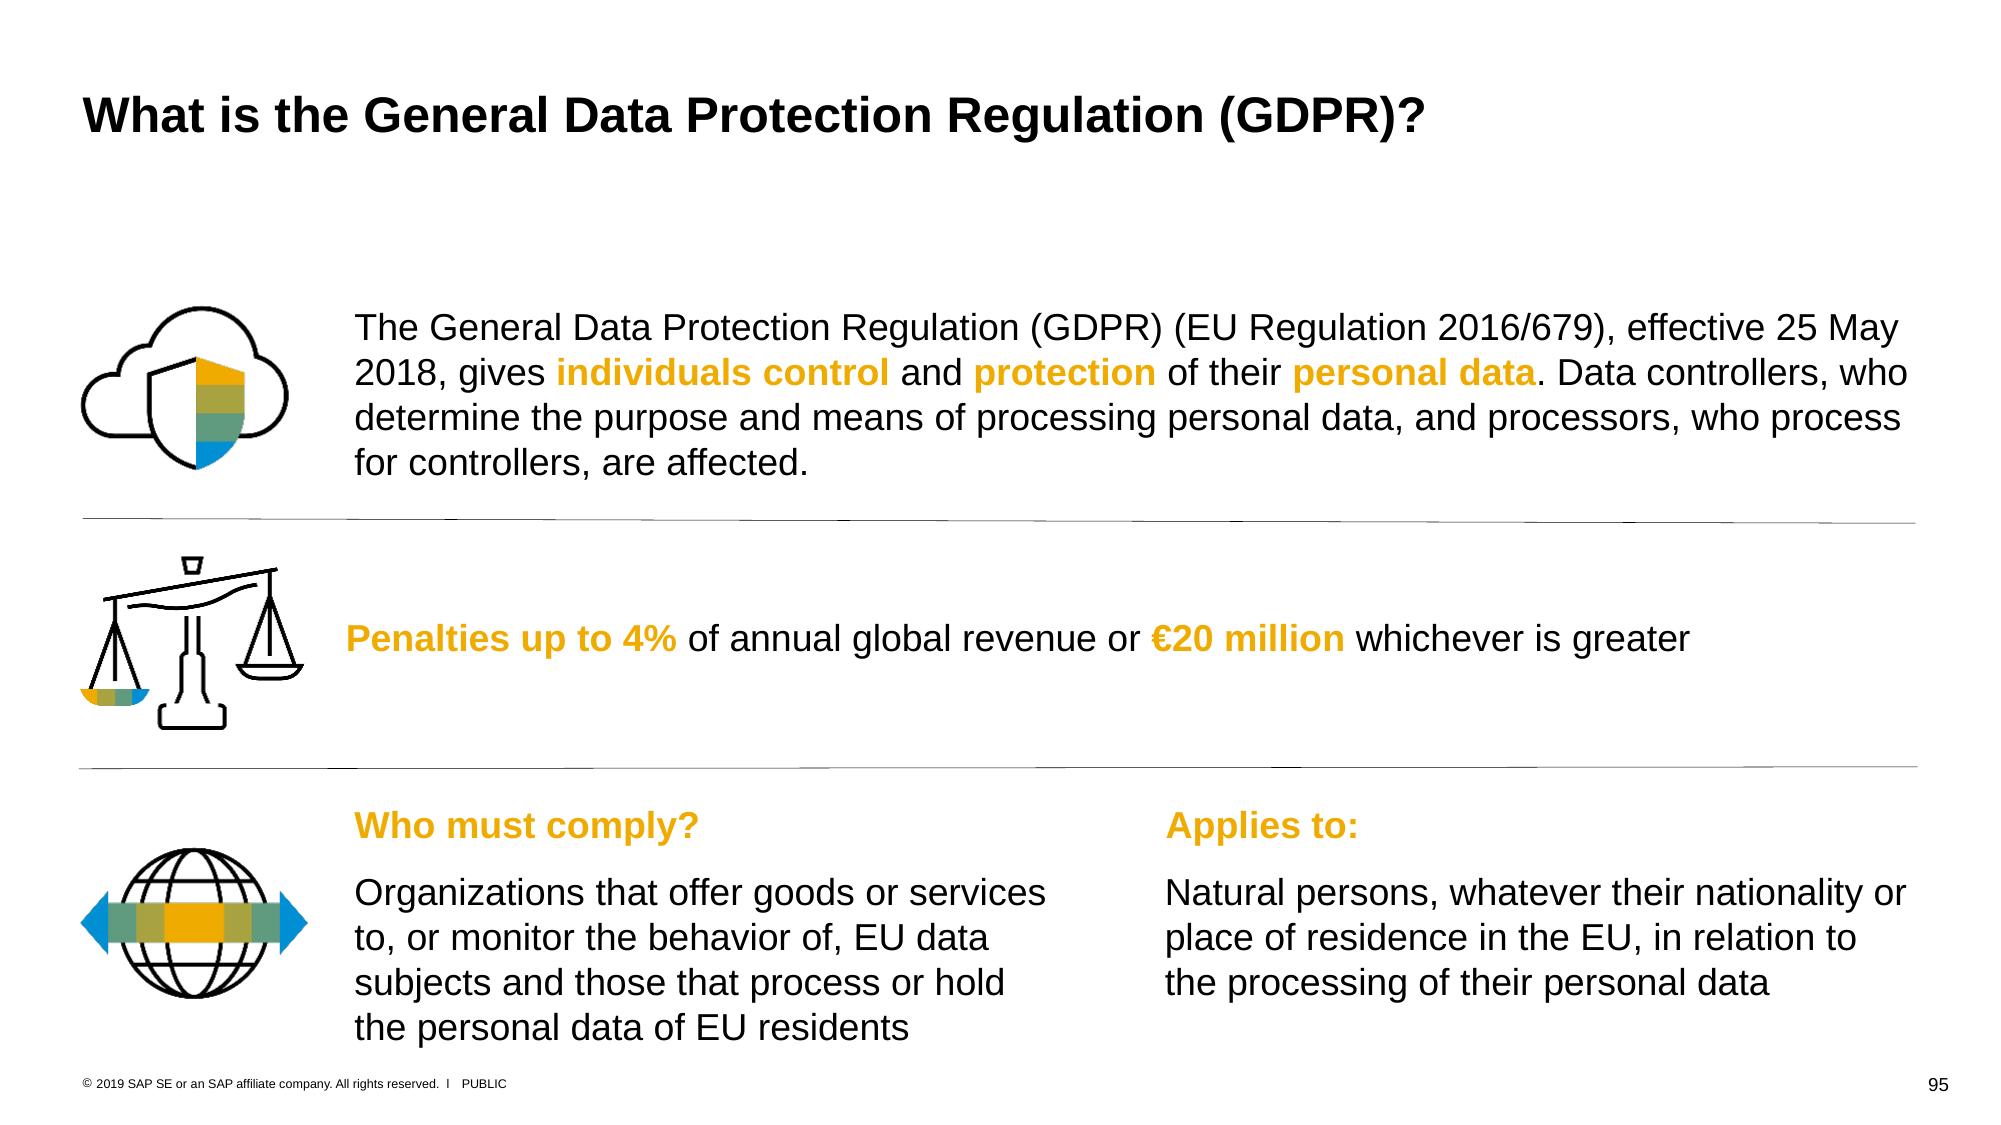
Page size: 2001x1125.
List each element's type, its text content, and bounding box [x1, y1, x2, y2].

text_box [323, 766, 1918, 770]
text_box The General Data Protection Regulation (GDPR) (EU Regulation 2016/679), effective 25 May 2018, gives individuals control and protection of their personal data. Data controllers, who determine the purpose and means of processing personal data, and processors, who process for controllers, are affected. [354, 302, 1916, 483]
picture [74, 803, 314, 1043]
title What is the General Data Protection Regulation (GDPR)? [82, 82, 1918, 189]
text_box Penalties up to 4% of annual global revenue or €20 million whichever is greater [345, 613, 1916, 659]
picture [45, 249, 332, 769]
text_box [353, 800, 1909, 1050]
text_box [337, 518, 1916, 524]
